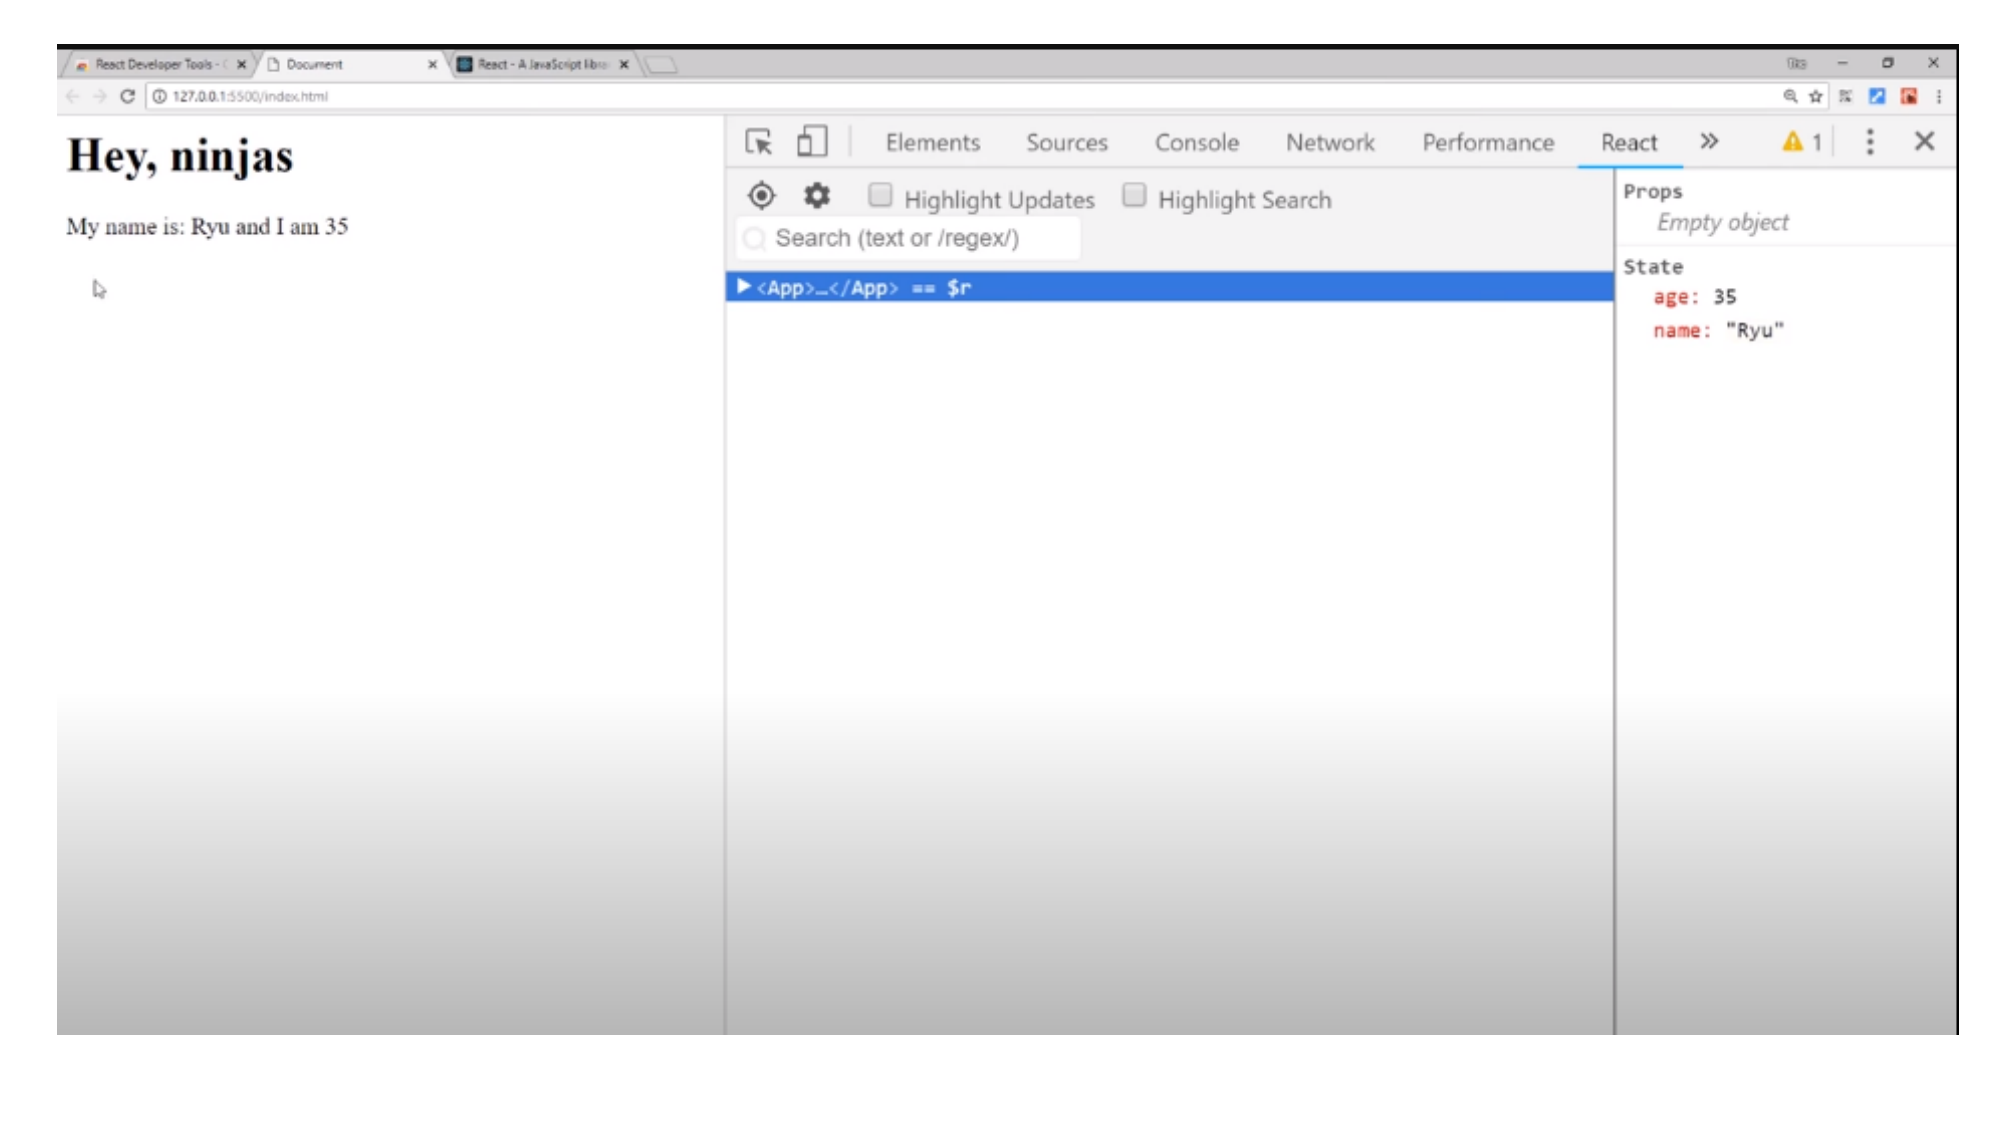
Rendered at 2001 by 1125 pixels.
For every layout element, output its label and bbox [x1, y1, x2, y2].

picture [56, 44, 1959, 1035]
